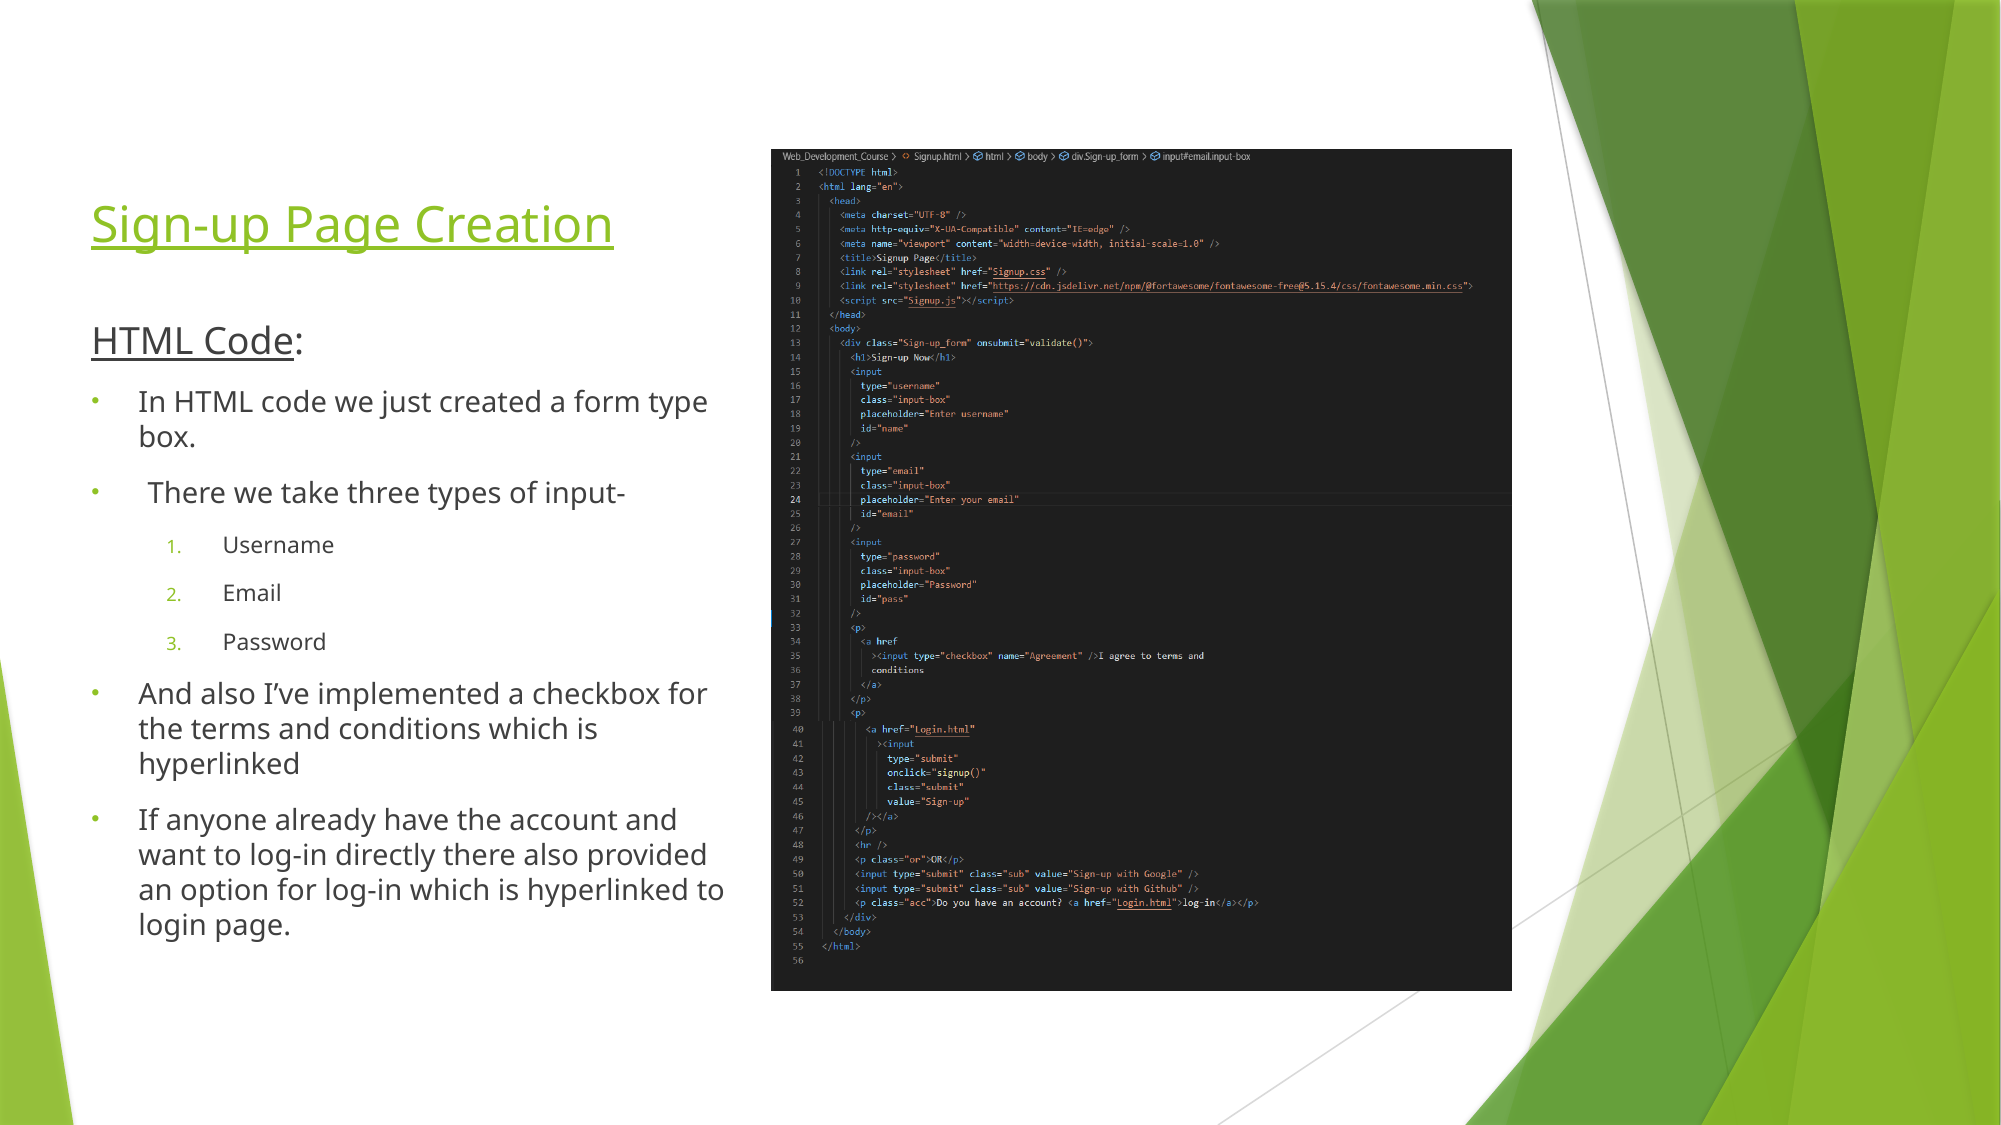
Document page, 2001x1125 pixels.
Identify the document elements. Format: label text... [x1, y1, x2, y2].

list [770, 149, 1512, 721]
title Sign-up Page Creation [76, 149, 744, 309]
picture [770, 721, 1512, 992]
list HTML Code: In HTML code we just created a form type box. There we take three types of input- Username Email Password And also I’ve implemented a checkbox for the terms and conditions which is hyperlinked If anyone already have the account and want to log-in directly there also provided an option for log-in which is hyperlinked to login page. [76, 309, 744, 992]
